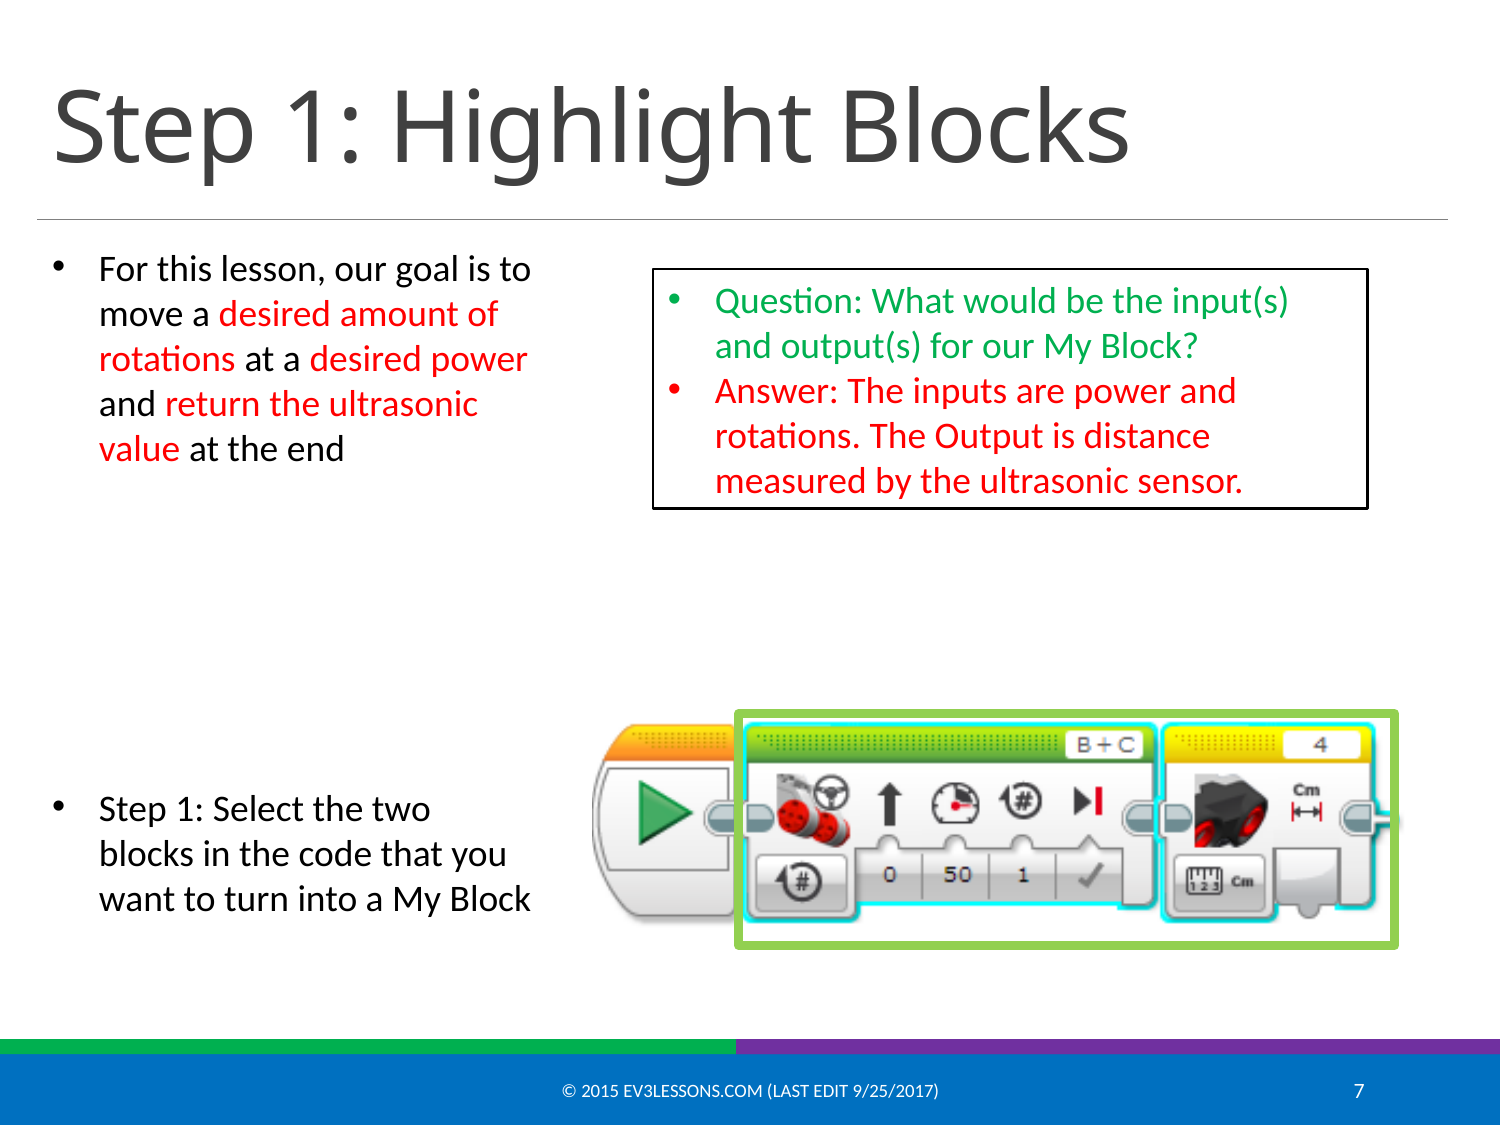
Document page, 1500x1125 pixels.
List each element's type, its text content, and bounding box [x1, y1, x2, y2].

text_box For this lesson, our goal is to move a desired amount of rotations at a desired power and return the ultrasonic value at the end Step 1: Select the two blocks in the code that you want to turn into a My Block [36, 235, 550, 972]
title Step 1: Highlight Blocks [37, 47, 1448, 191]
text_box Question: What would be the input(s) and output(s) for our My Block? Answer: The inputs are power and rotations. The Output is distance measured by the ultrasonic sensor. [652, 268, 1369, 510]
slide_number 7 [1218, 1059, 1380, 1120]
picture [592, 688, 1429, 982]
footer © 2015 EV3Lessons.com (Last Edit 9/25/2017) [453, 1059, 1047, 1120]
